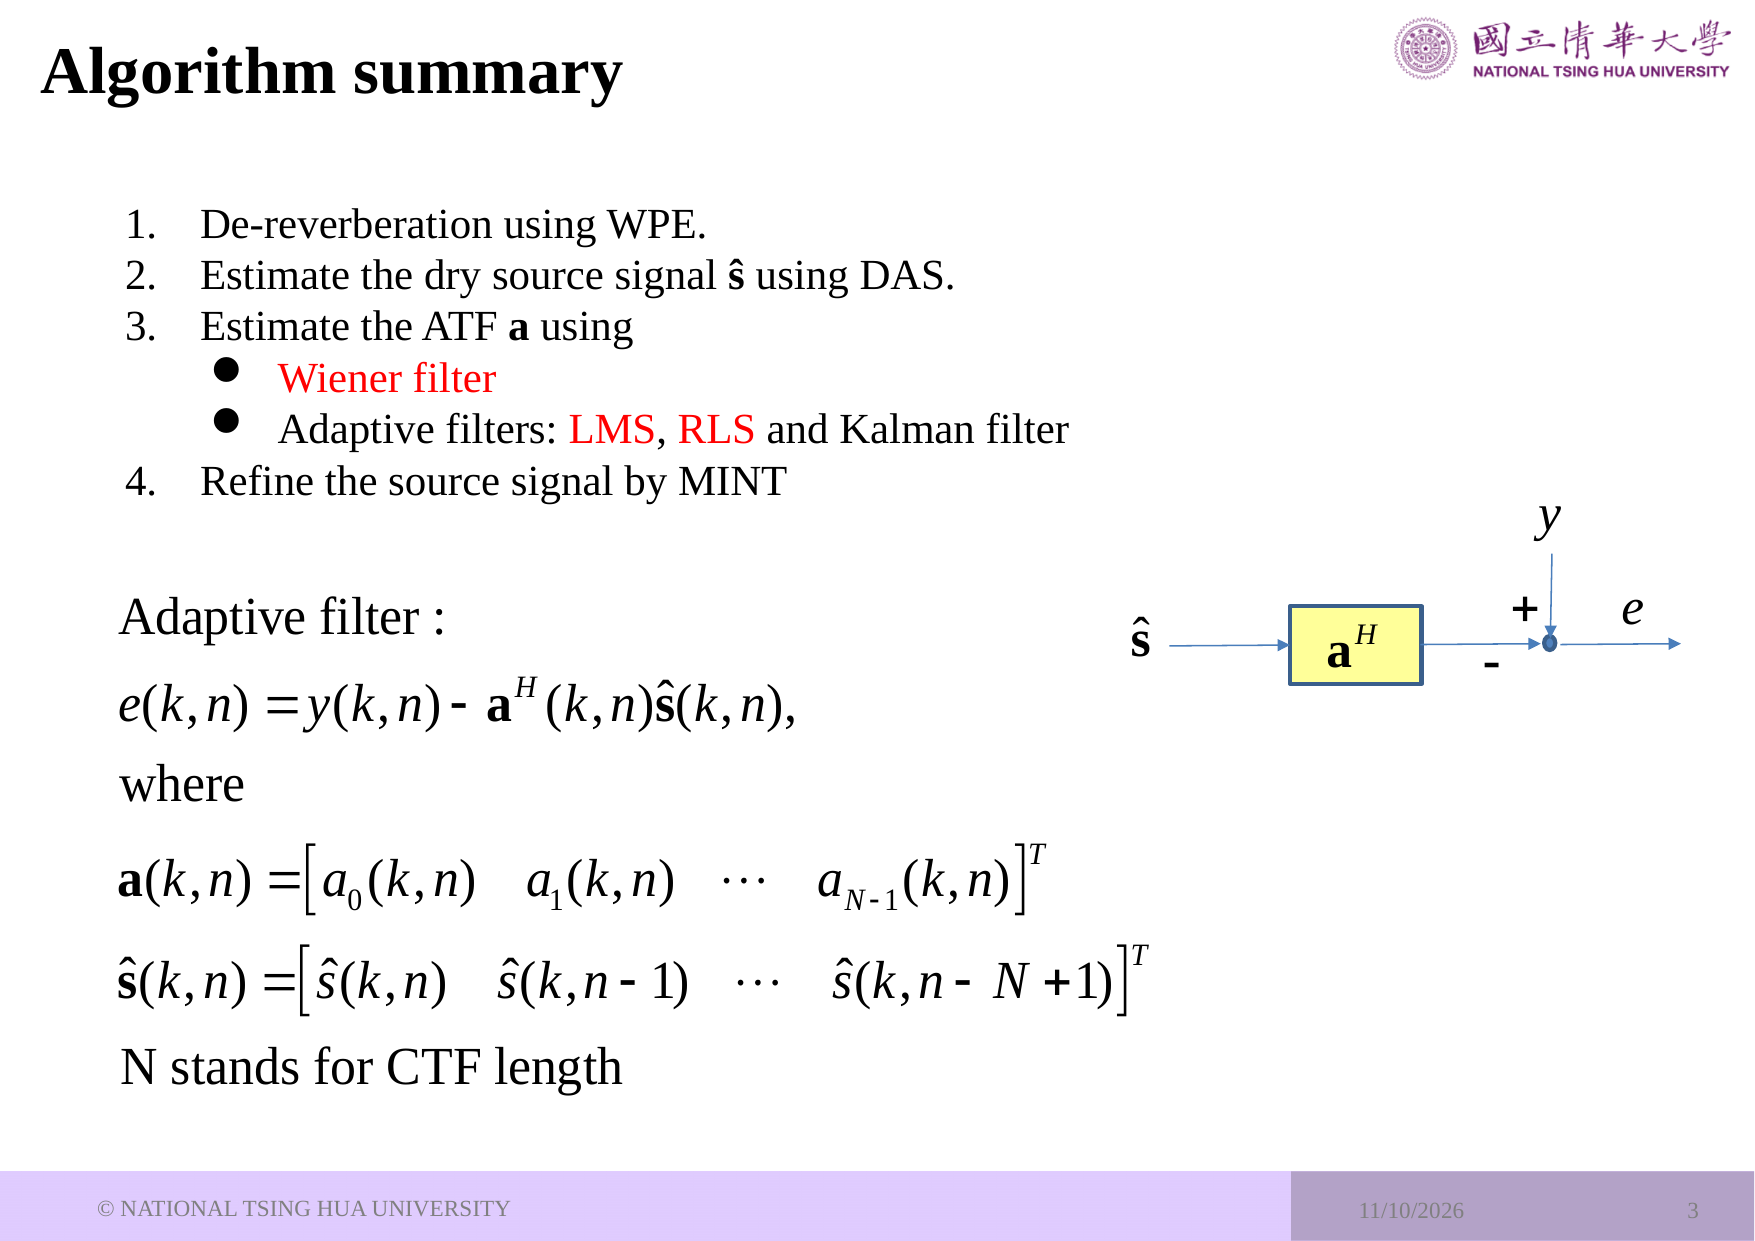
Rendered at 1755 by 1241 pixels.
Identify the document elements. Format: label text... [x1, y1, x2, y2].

slide_number 3 [1577, 1180, 1714, 1239]
picture [1388, 2, 1755, 95]
text_box De-reverberation using WPE. Estimate the dry source signal ŝ using DAS. Estimate the ATF a using Wiener filter Adaptive filters: LMS, RLS and Kalman filter Refine the source signal by MINT [110, 187, 1286, 511]
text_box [1124, 495, 1682, 690]
footer © NATIONAL TSING HUA UNIVERSITY [82, 1177, 562, 1236]
picture [0, 1171, 1291, 1241]
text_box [110, 587, 1166, 1106]
title Algorithm summary [25, 16, 1344, 121]
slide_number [1343, 1180, 1551, 1239]
